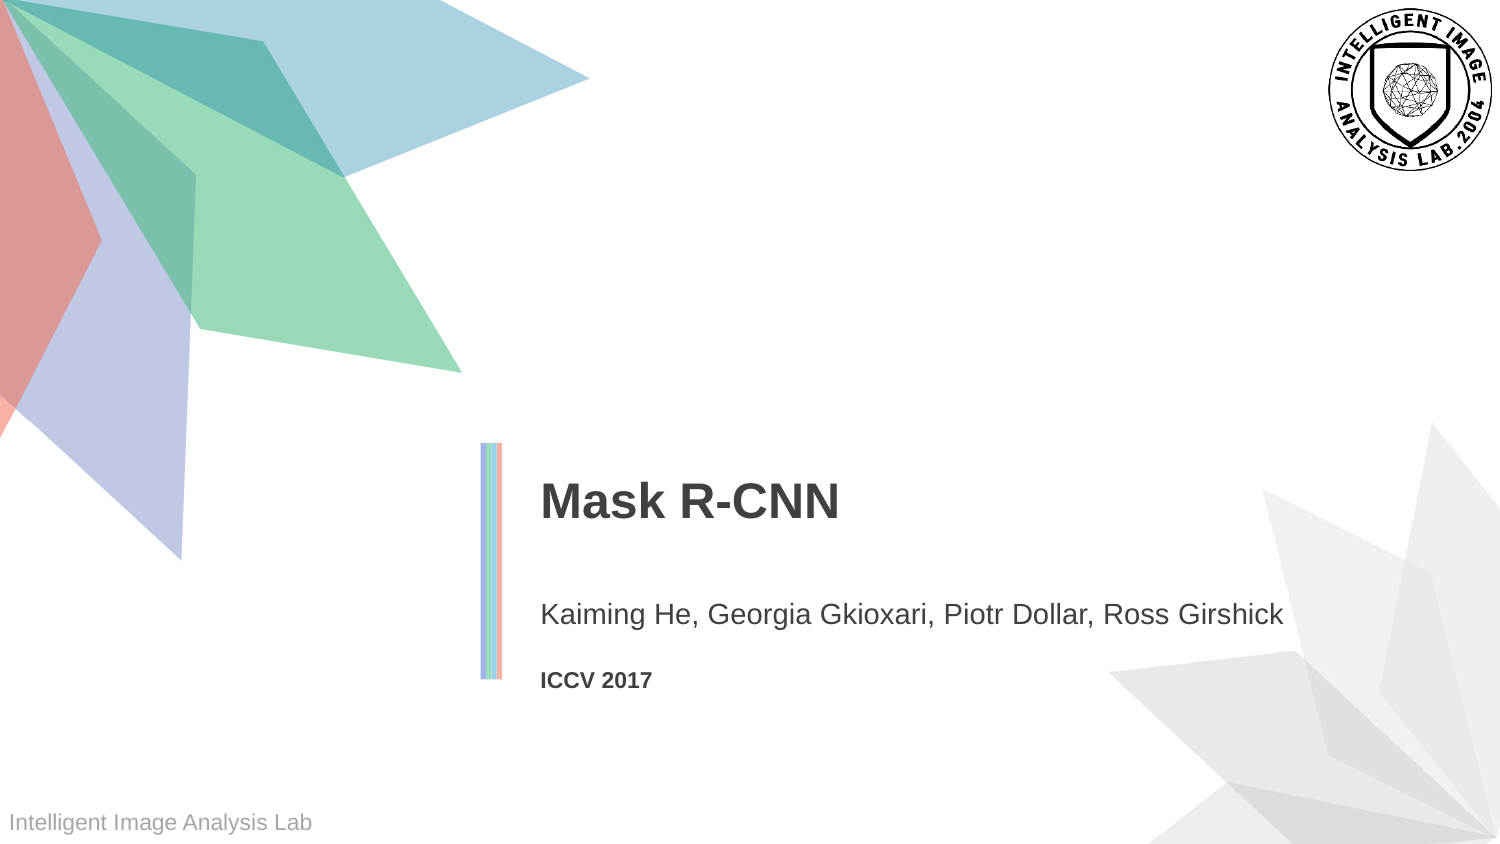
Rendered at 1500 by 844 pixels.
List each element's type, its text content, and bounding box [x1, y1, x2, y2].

picture [0, 0, 1500, 844]
list Mask R-CNN [525, 410, 1382, 588]
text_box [480, 442, 503, 680]
list Kaiming He, Georgia Gkioxari, Piotr Dollar, Ross Girshick ICCV 2017 [525, 649, 1460, 709]
